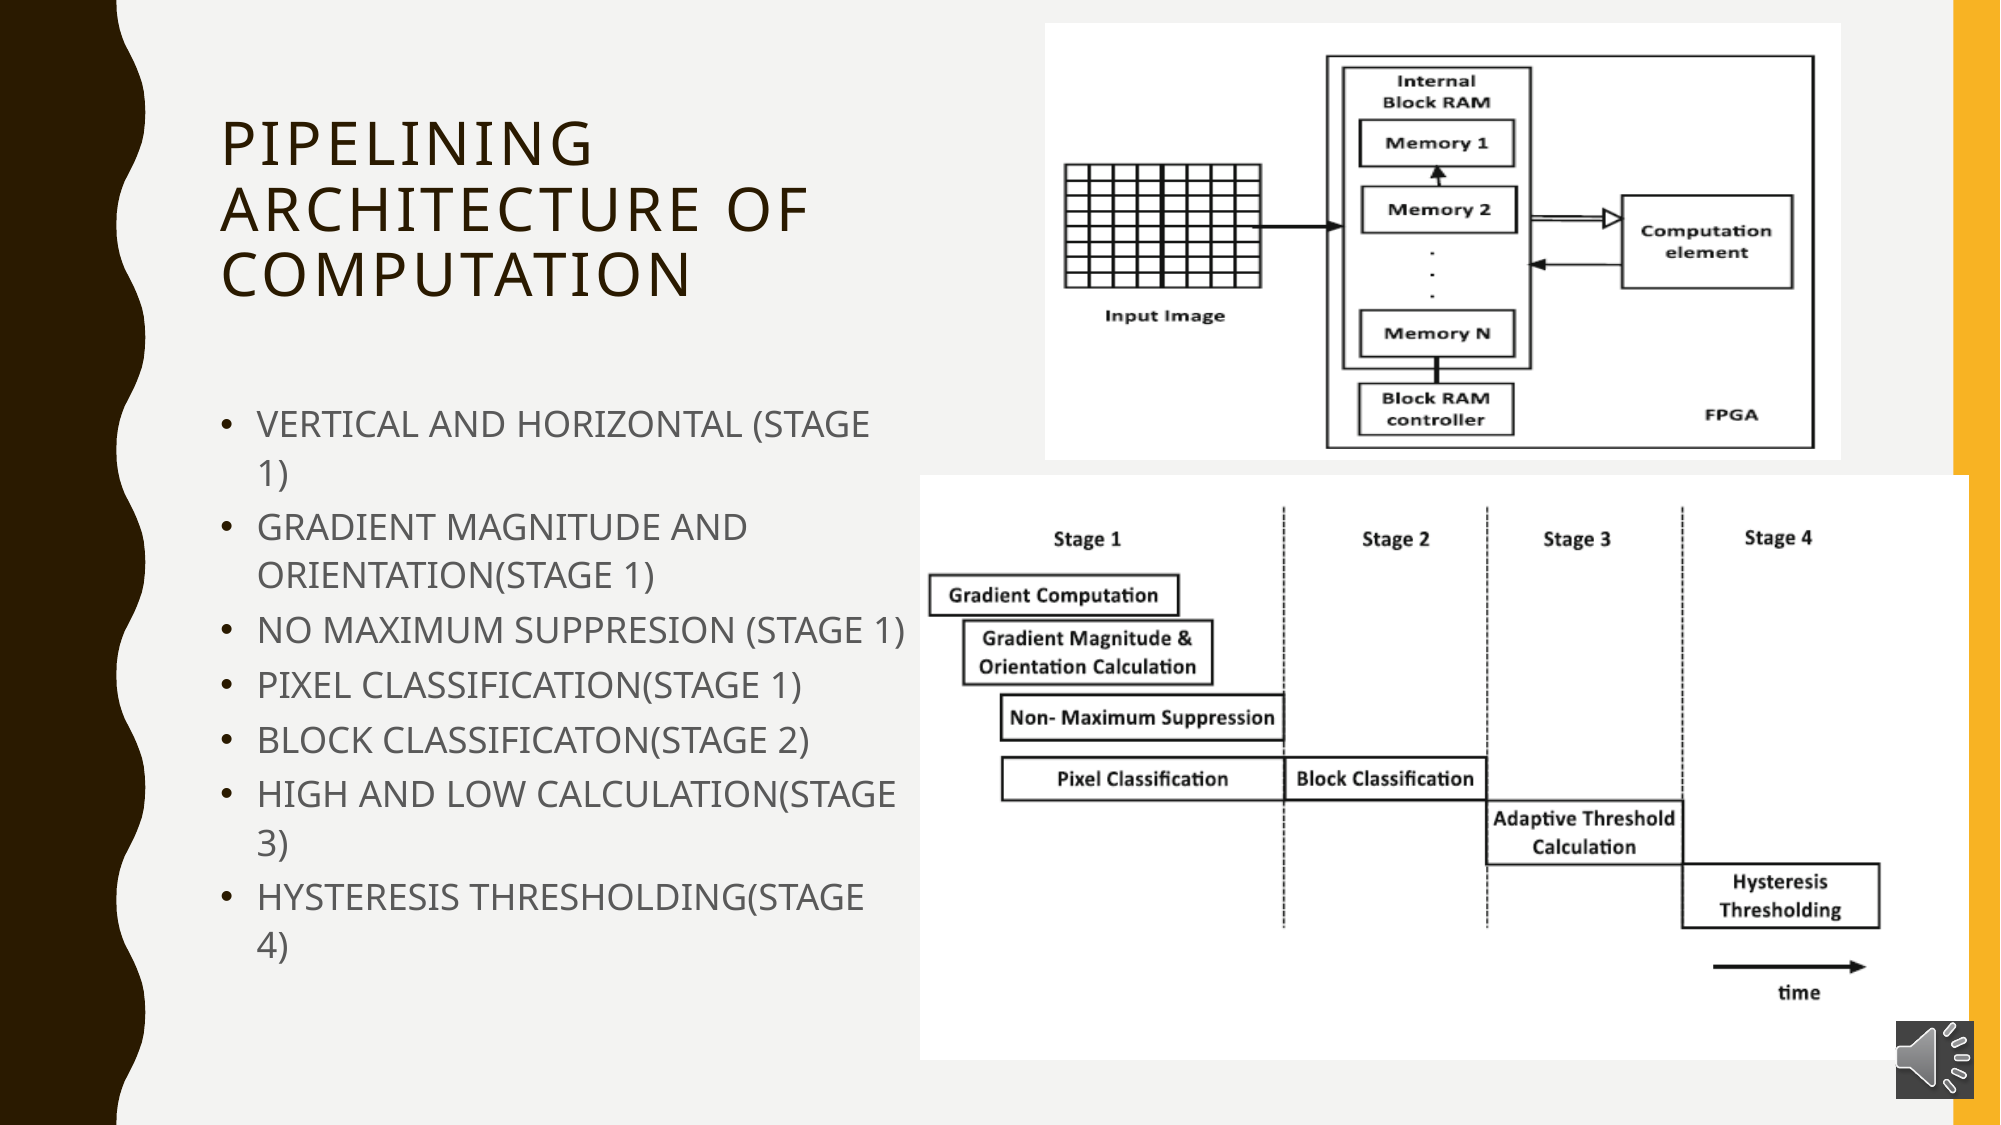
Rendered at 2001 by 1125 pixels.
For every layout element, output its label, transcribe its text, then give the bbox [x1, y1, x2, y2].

list VERTICAL AND HORIZONTAL (STAGE 1) GRADIENT MAGNITUDE AND ORIENTATION(STAGE 1) NO MAXIMUM SUPPRESION (STAGE 1) PIXEL CLASSIFICATION(STAGE 1) BLOCK CLASSIFICATON(STAGE 2) HIGH AND LOW CALCULATION(STAGE 3) HYSTERESIS THRESHOLDING(STAGE 4) [205, 389, 922, 980]
picture [1045, 23, 1841, 460]
picture [920, 475, 1975, 1100]
title Pipelining Architecture of Computation [205, 105, 921, 323]
